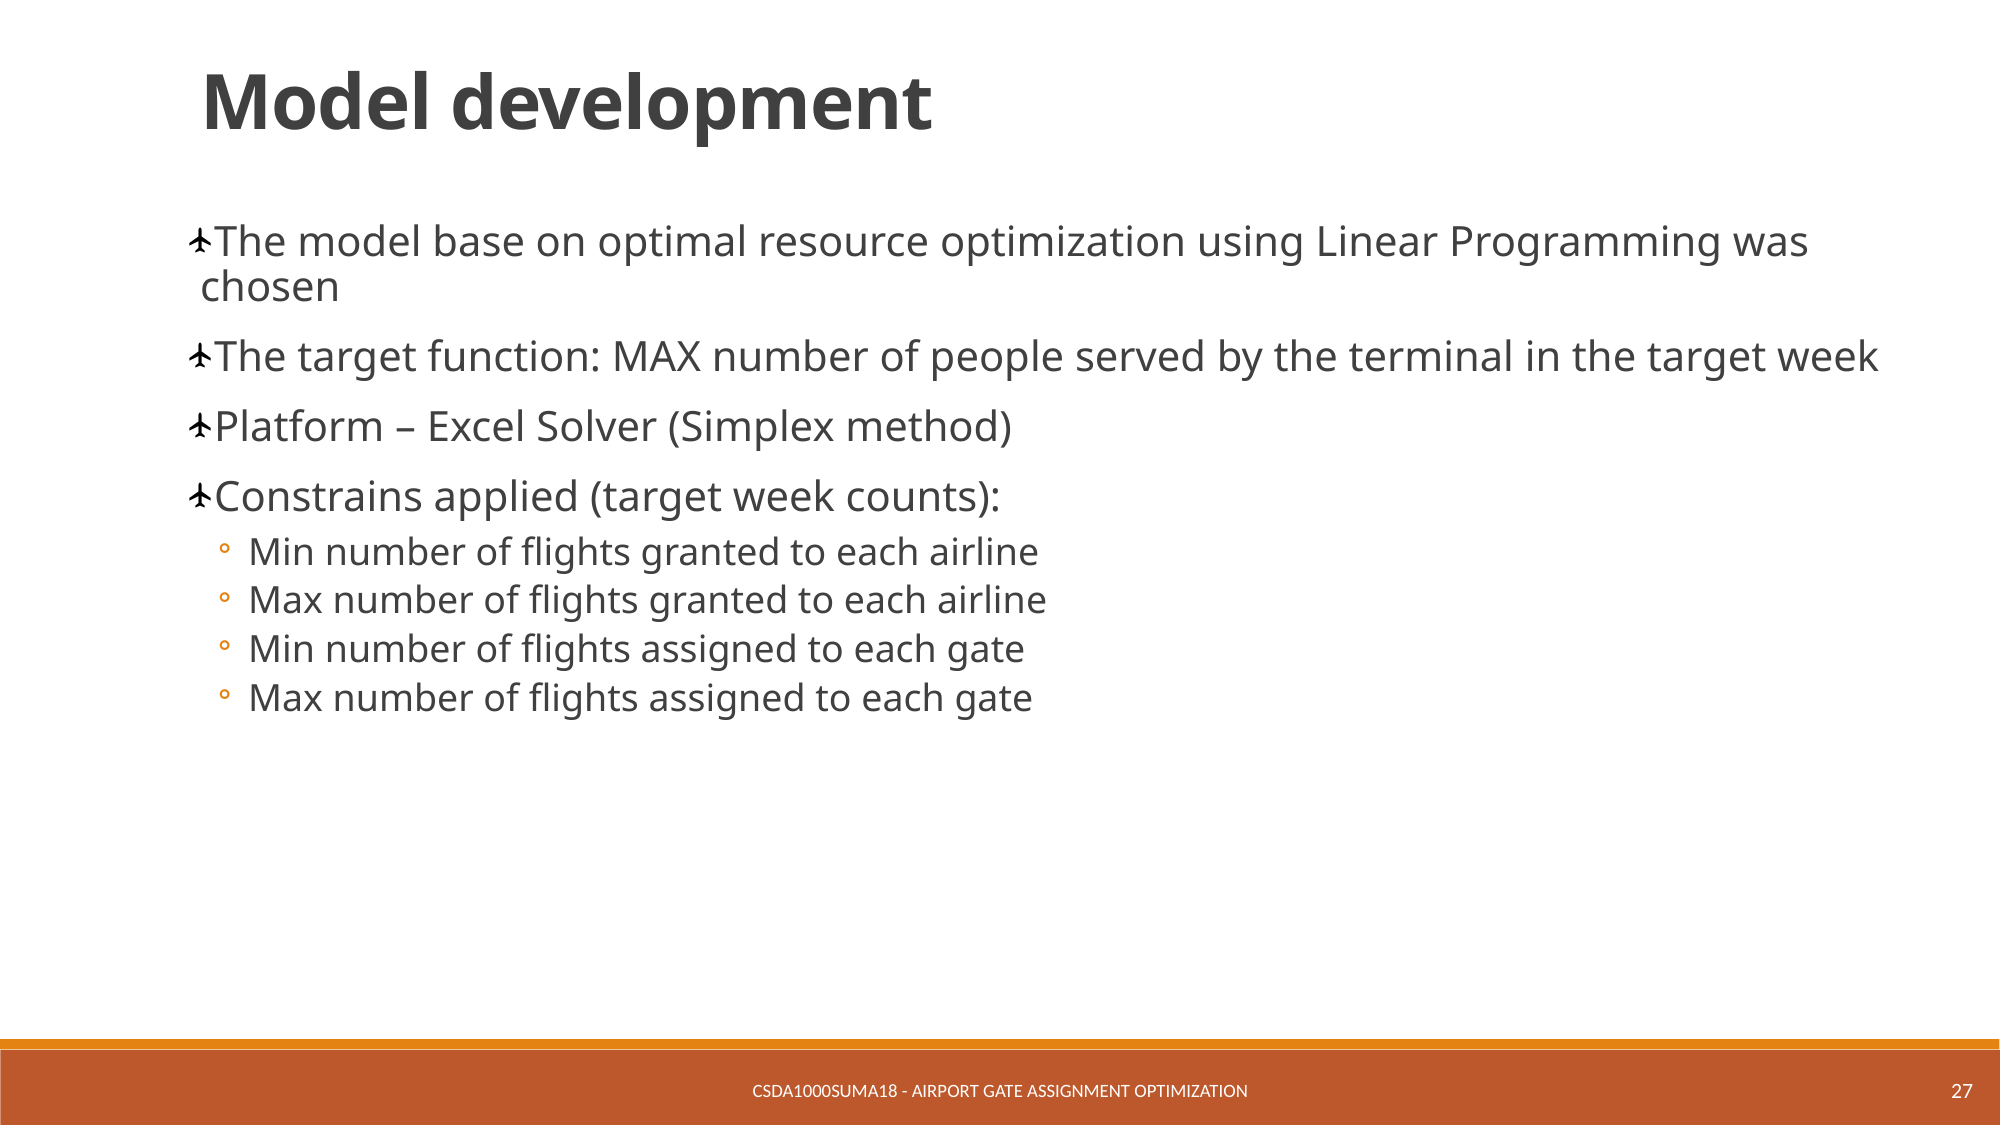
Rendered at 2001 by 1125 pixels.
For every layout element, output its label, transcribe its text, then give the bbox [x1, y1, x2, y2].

picture [185, 340, 215, 370]
footer CSDA1000SUMA18 - Airport Gate Assignment Optimization [604, 1059, 1396, 1120]
title Model development [185, 59, 1911, 153]
picture [185, 480, 215, 510]
list The model base on optimal resource optimization using Linear Programming was chosen The target function: MAX number of people served by the terminal in the target week Platform – Excel Solver (Simplex method) Constrains applied (target week counts): Min number of flights granted to each airline Max number of flights granted to each airline Min number of flights assigned to each gate Max number of flights assigned to each gate [185, 212, 1911, 1000]
picture [185, 225, 215, 255]
slide_number 27 [1772, 1059, 1988, 1120]
picture [185, 410, 215, 440]
